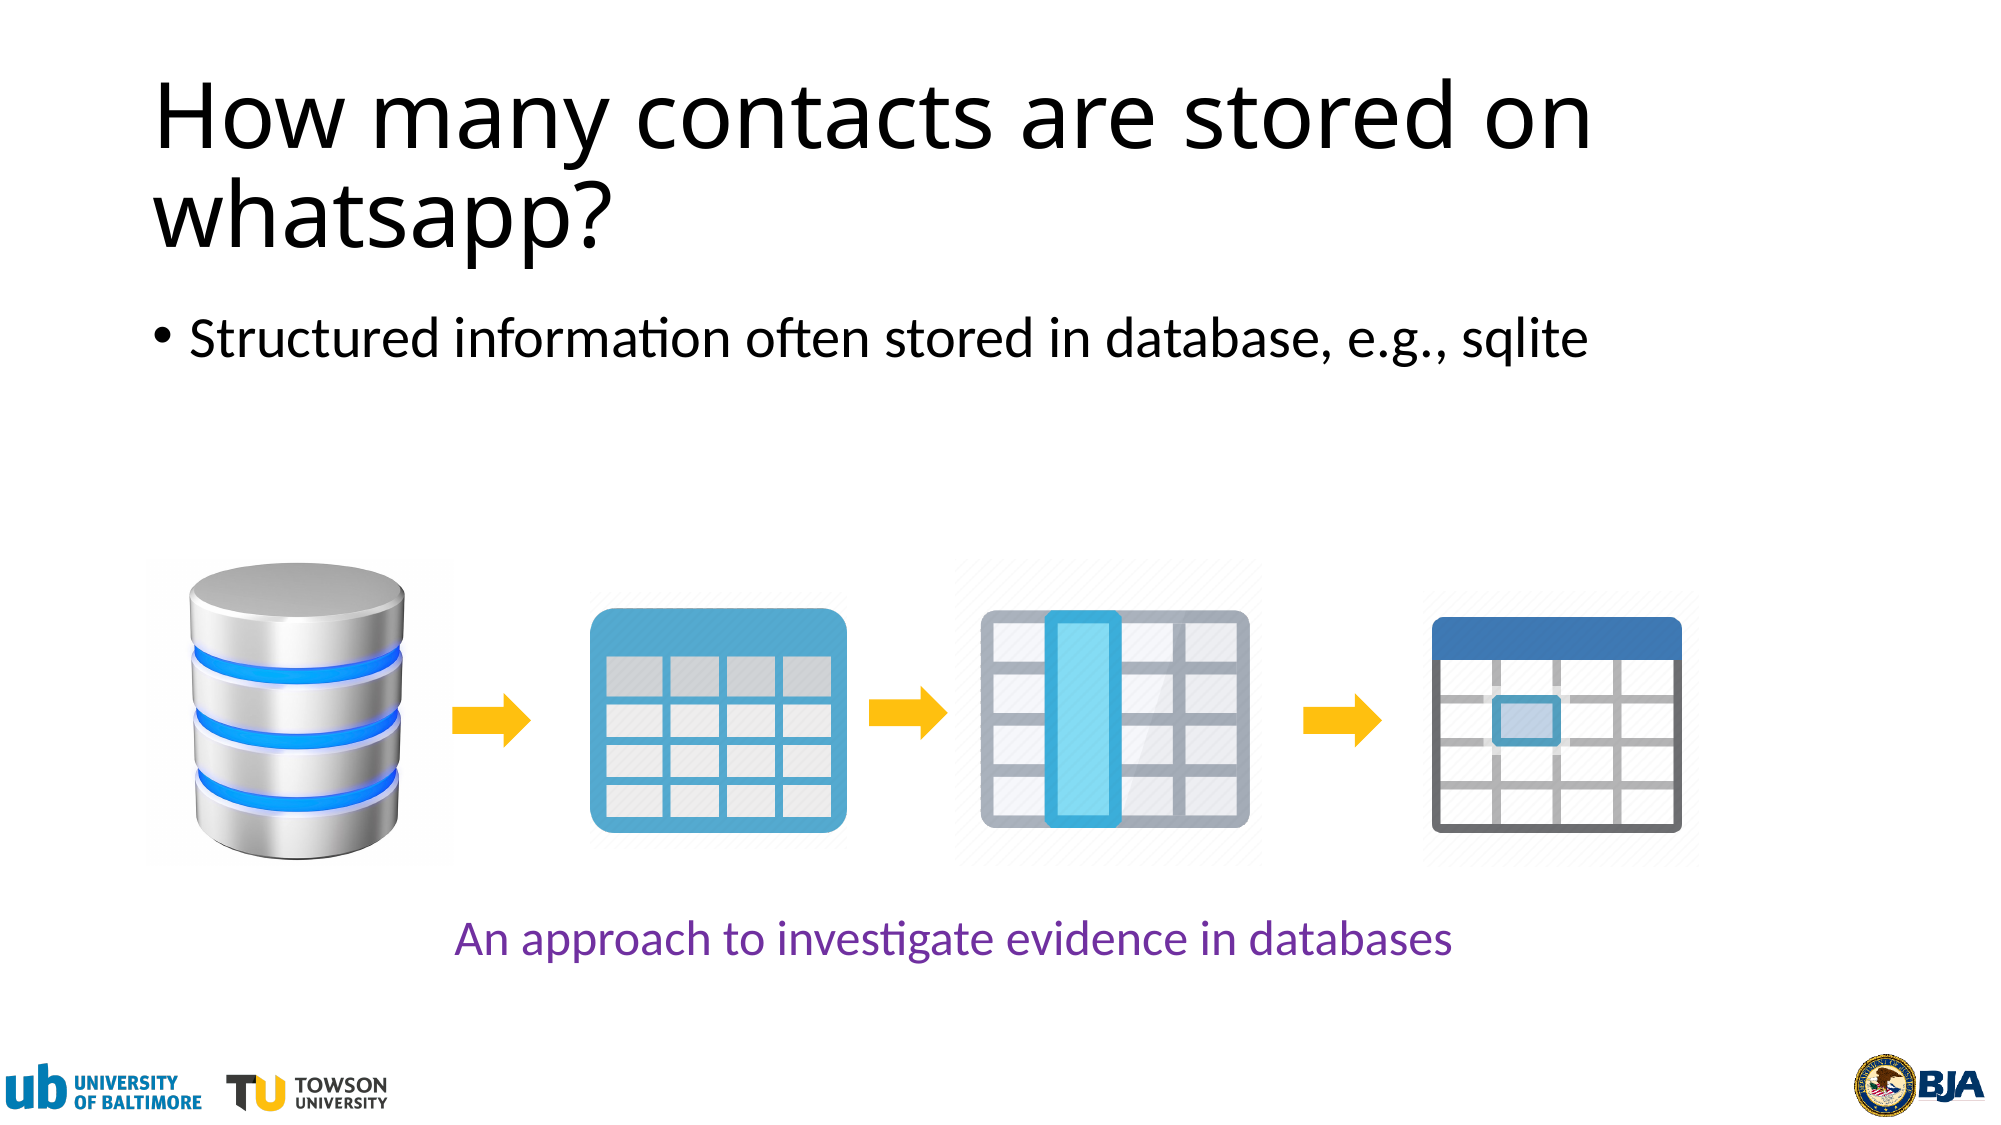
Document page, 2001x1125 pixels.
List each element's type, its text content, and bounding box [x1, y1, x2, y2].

list Structured information often stored in database, e.g., sqlite [137, 299, 1863, 407]
title How many contacts are stored on whatsapp? [137, 59, 1863, 278]
picture [0, 1031, 407, 1125]
text_box [454, 693, 531, 748]
text_box [1303, 693, 1383, 748]
picture [955, 559, 1262, 867]
picture [1423, 591, 1699, 867]
text_box [869, 685, 948, 741]
picture [590, 592, 847, 849]
text_box An approach to investigate evidence in databases [439, 898, 1495, 973]
picture [146, 559, 454, 867]
picture [1854, 1054, 1986, 1117]
